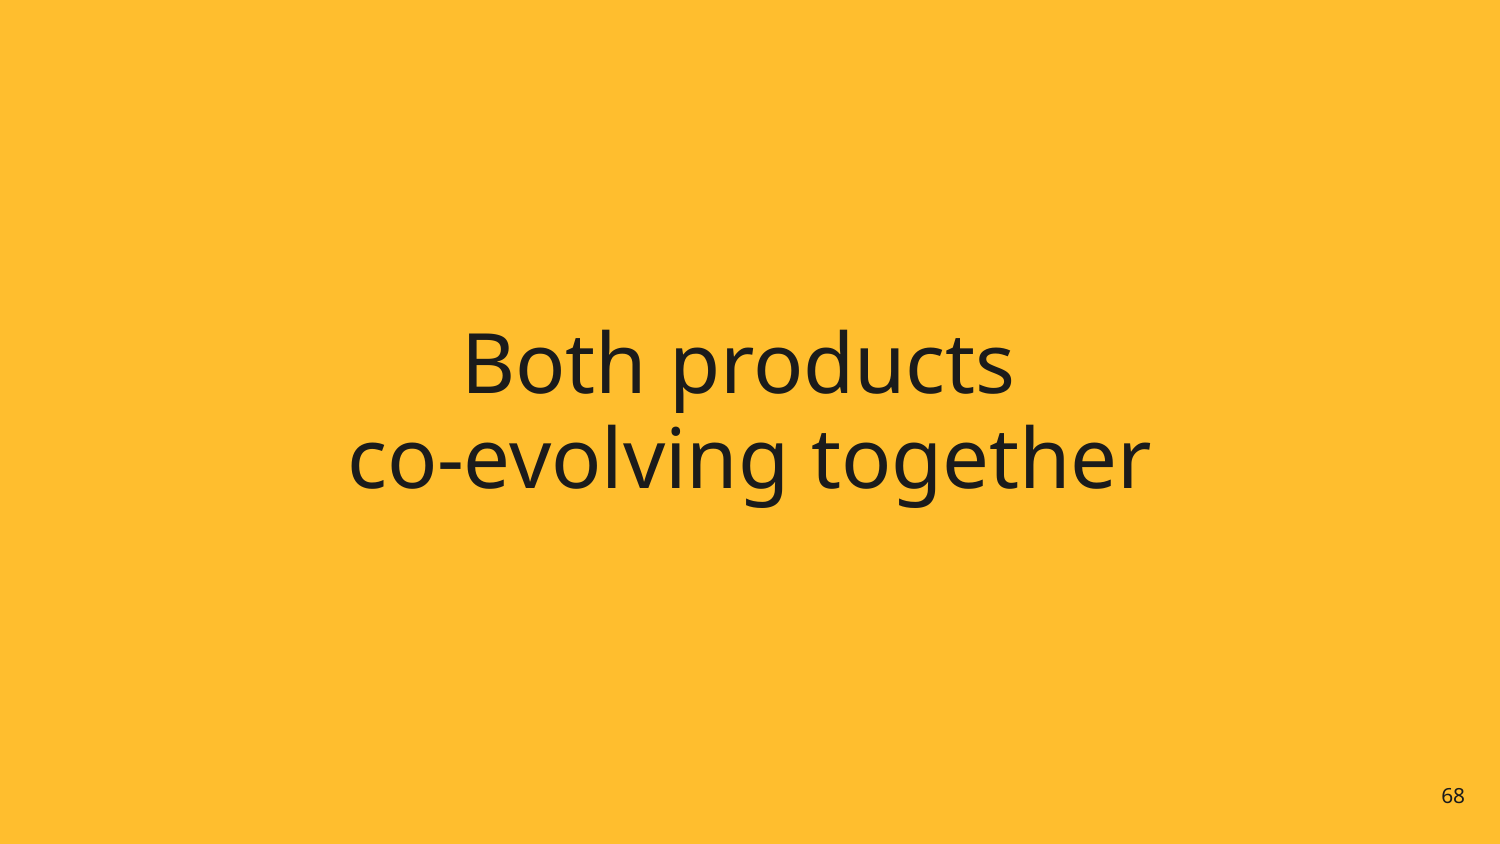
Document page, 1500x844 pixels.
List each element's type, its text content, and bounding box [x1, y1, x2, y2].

title Both products co-evolving together [28, 72, 1472, 753]
slide_number 68 [1389, 764, 1480, 830]
